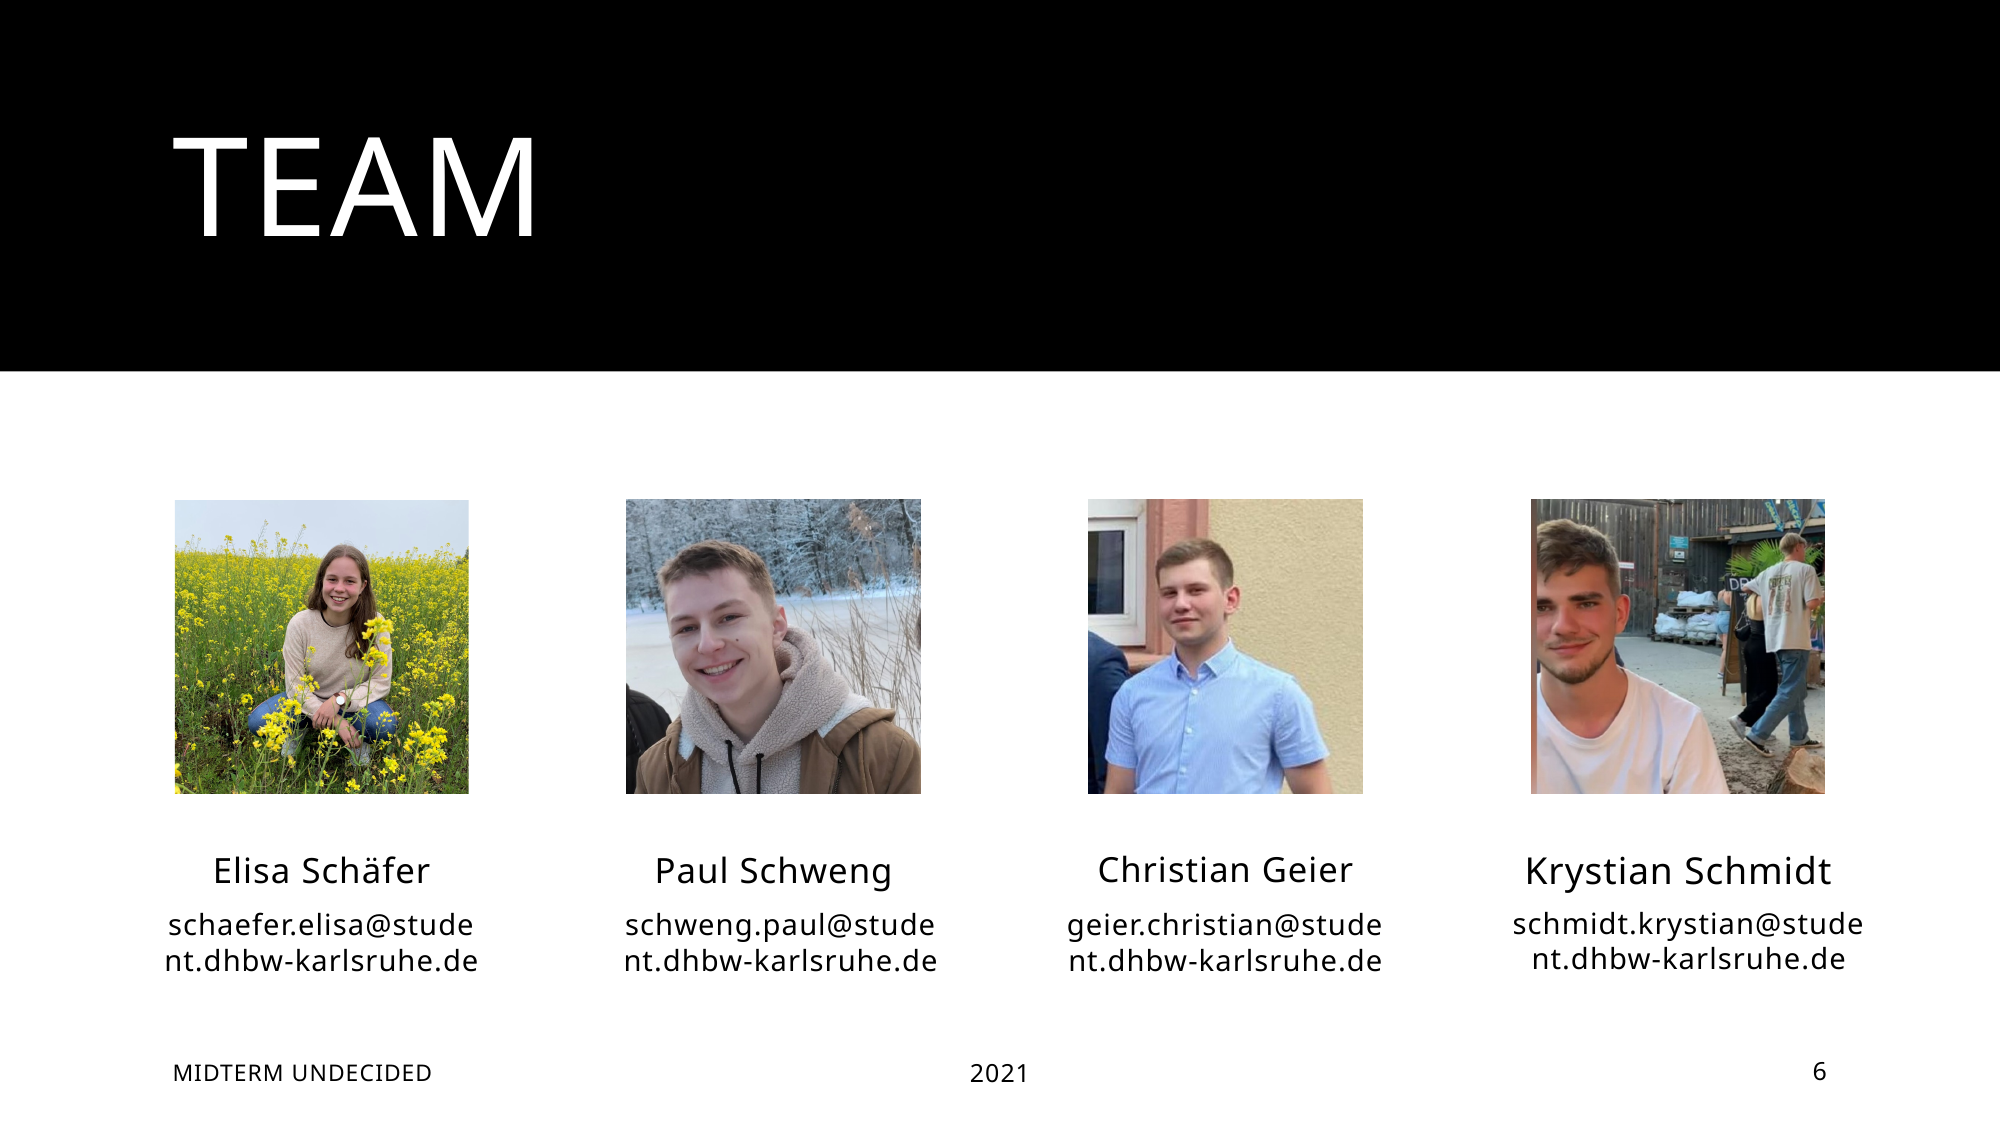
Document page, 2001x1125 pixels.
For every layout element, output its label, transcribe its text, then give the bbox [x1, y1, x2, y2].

list Paul Schweng [626, 840, 921, 898]
list schweng.paul@student.dhbw-karlsruhe.de [606, 898, 956, 957]
list Christian Geier [1078, 840, 1373, 898]
list Elisa Schäfer [174, 840, 469, 898]
footer Midterm UNDECIDED [157, 1042, 719, 1103]
title Team [157, 52, 1842, 332]
picture [1088, 499, 1364, 794]
list geier.christian@student.dhbw-karlsruhe.de [1046, 898, 1406, 957]
list schmidt.krystian@student.dhbw-karlsruhe.de [1493, 897, 1885, 956]
list Krystian Schmidt [1482, 839, 1875, 900]
slide_number 6 [1688, 1042, 1842, 1103]
picture [626, 499, 921, 794]
list schaefer.elisa@student.dhbw-karlsruhe.de [143, 898, 500, 992]
slide_number 2021 [734, 1042, 1266, 1103]
picture [1530, 499, 1825, 794]
picture [174, 499, 469, 794]
